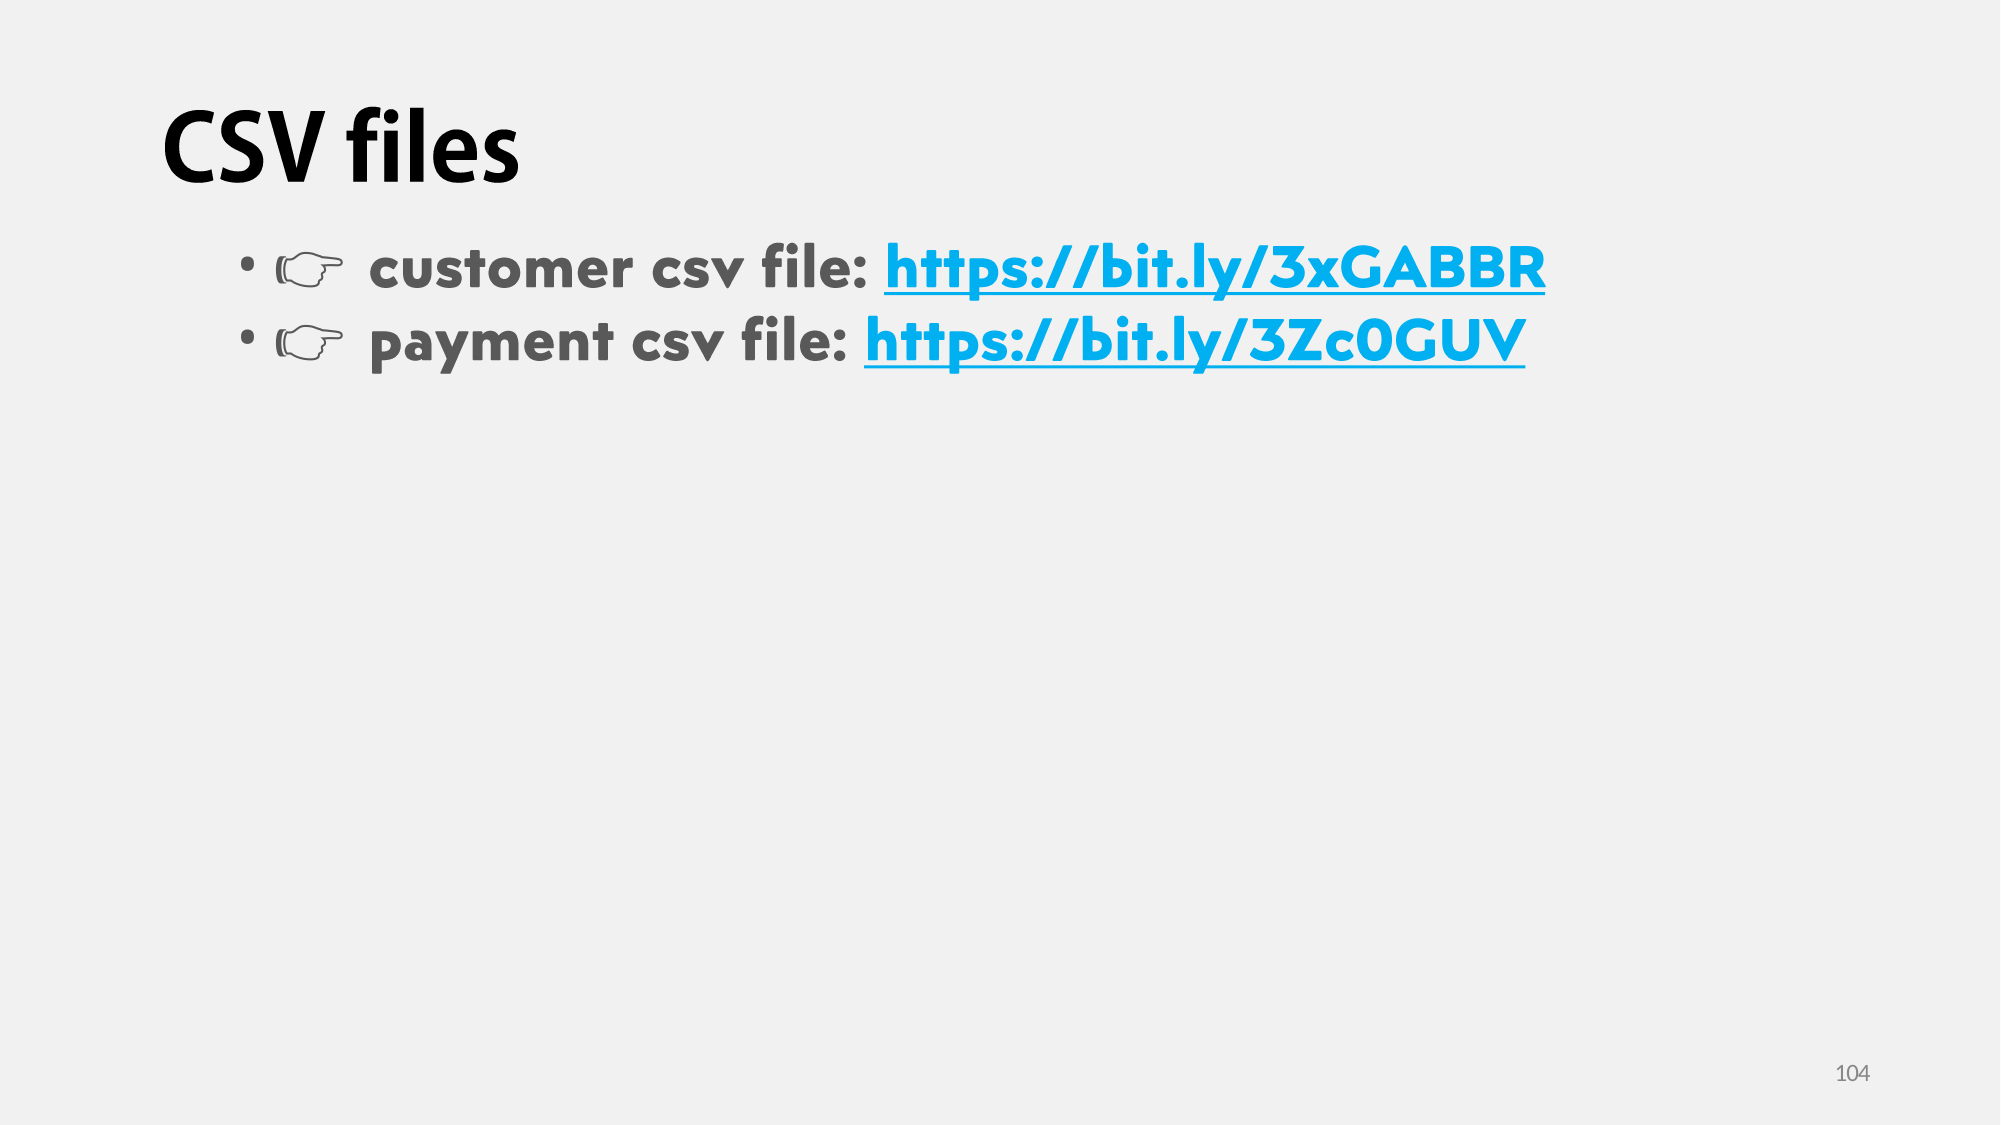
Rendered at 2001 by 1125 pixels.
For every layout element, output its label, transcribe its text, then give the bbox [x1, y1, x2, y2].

slide_number 104 [1802, 1060, 1900, 1100]
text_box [368, 222, 1576, 377]
text_box 👉 👉 [234, 225, 357, 372]
picture [161, 92, 561, 209]
